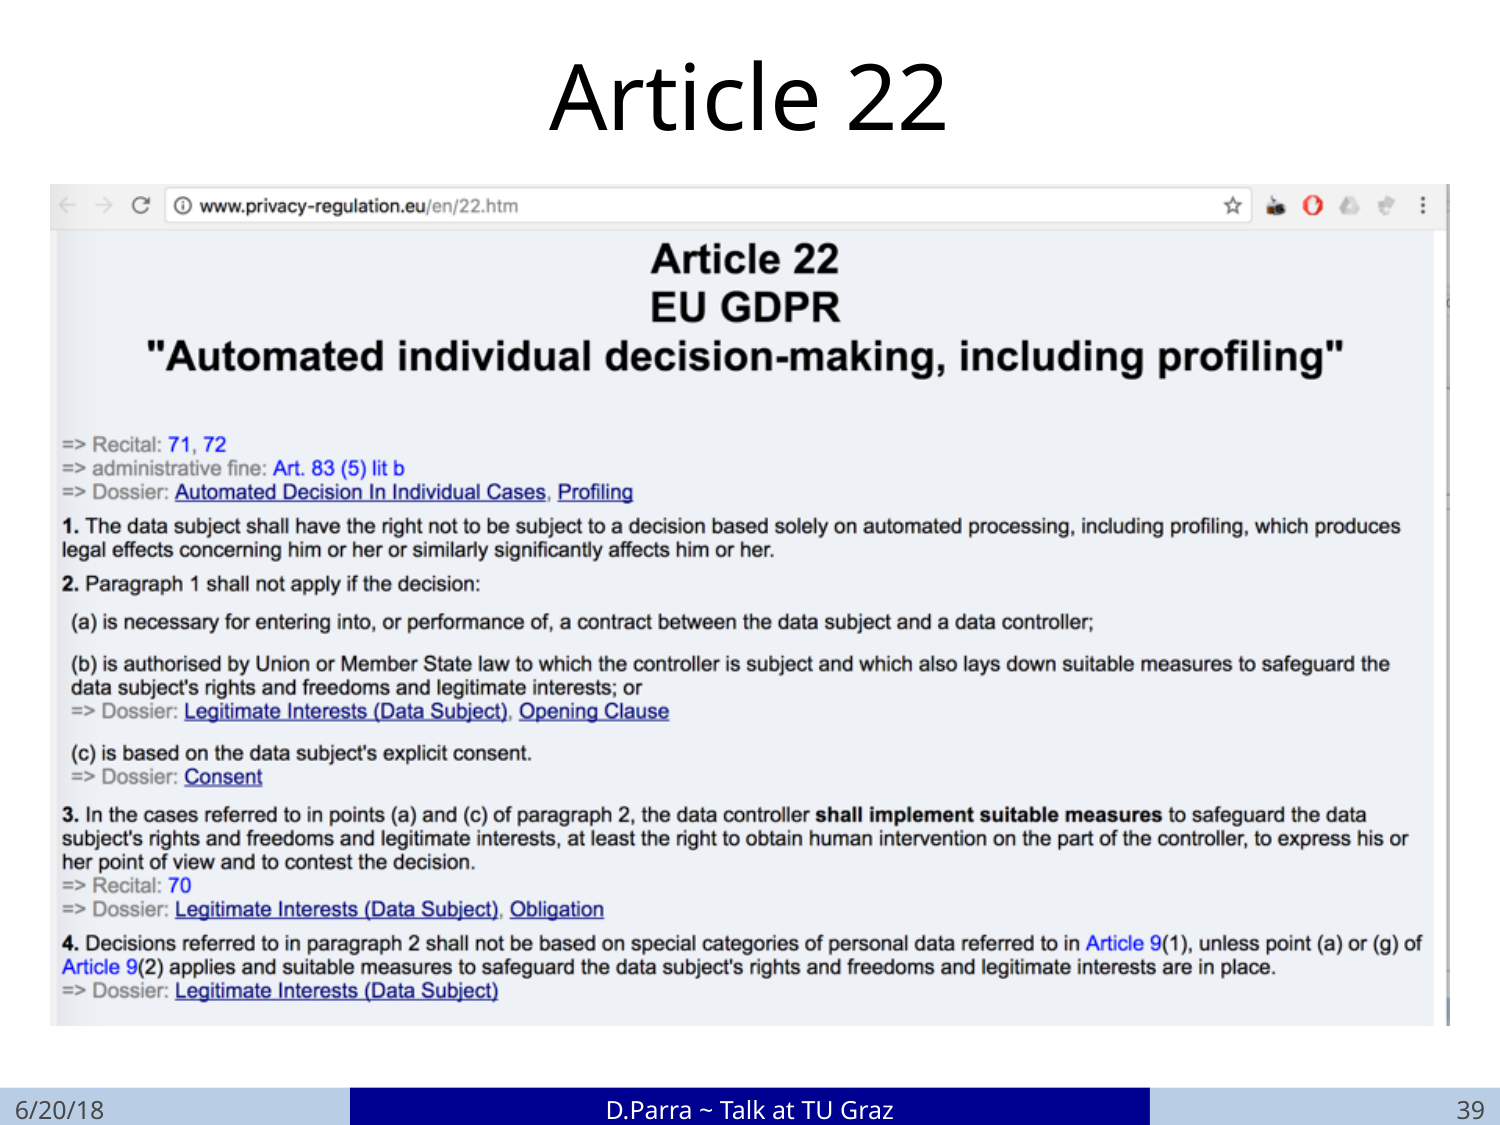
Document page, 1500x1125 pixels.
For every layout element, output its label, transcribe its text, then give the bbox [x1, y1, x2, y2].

picture [49, 184, 1451, 1026]
slide_number 38 [1149, 1087, 1500, 1125]
footer D.Parra ~ Talk at TU Graz [350, 1087, 1149, 1125]
title Article 22 [0, 0, 1500, 188]
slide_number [0, 1087, 350, 1125]
